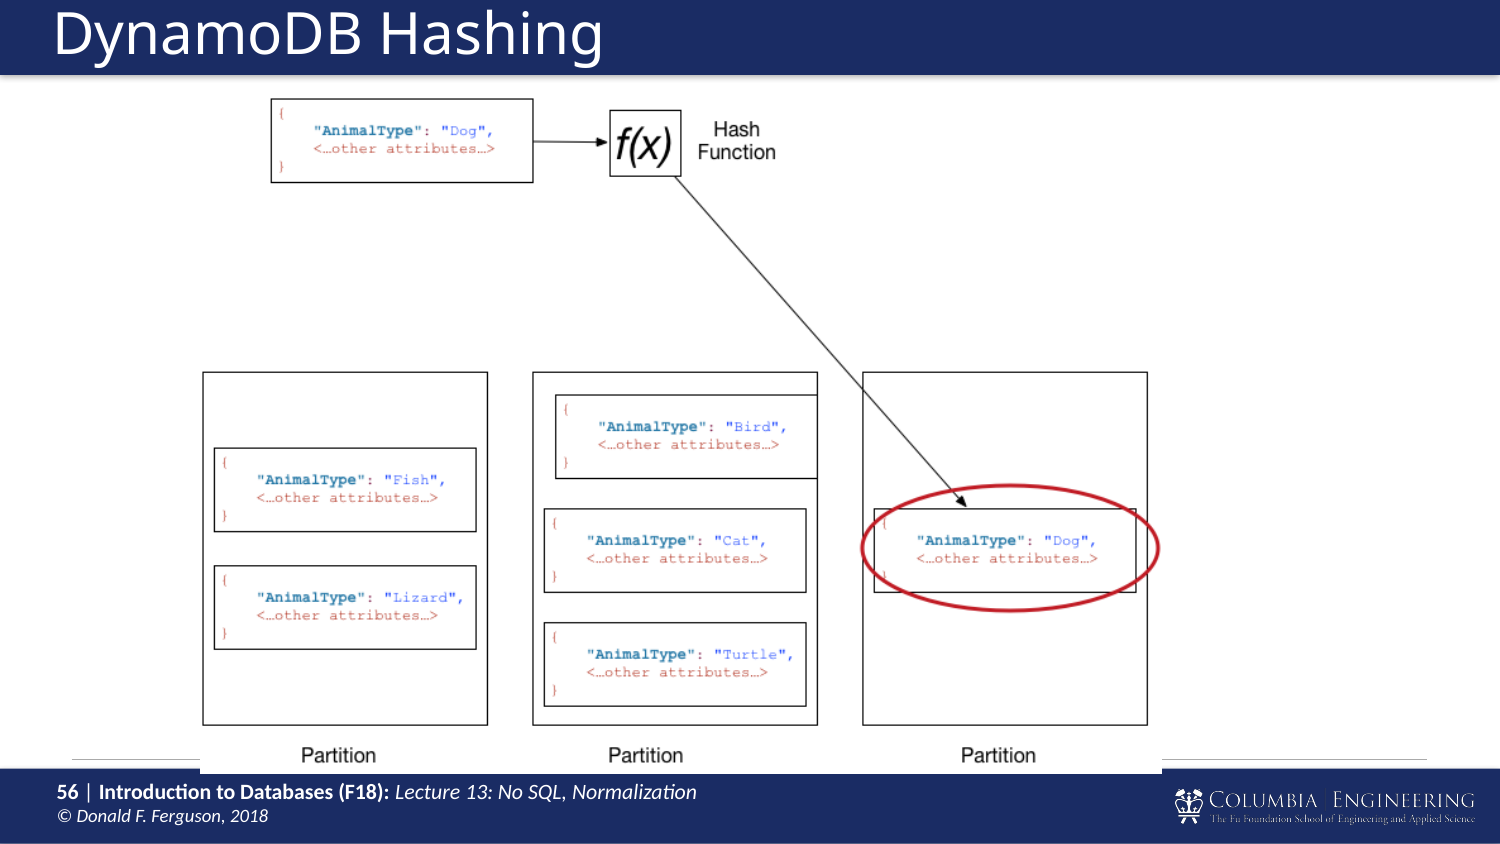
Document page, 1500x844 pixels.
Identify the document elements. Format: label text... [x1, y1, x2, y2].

picture [199, 96, 1162, 775]
title DynamoDB Hashing [37, 0, 1396, 61]
